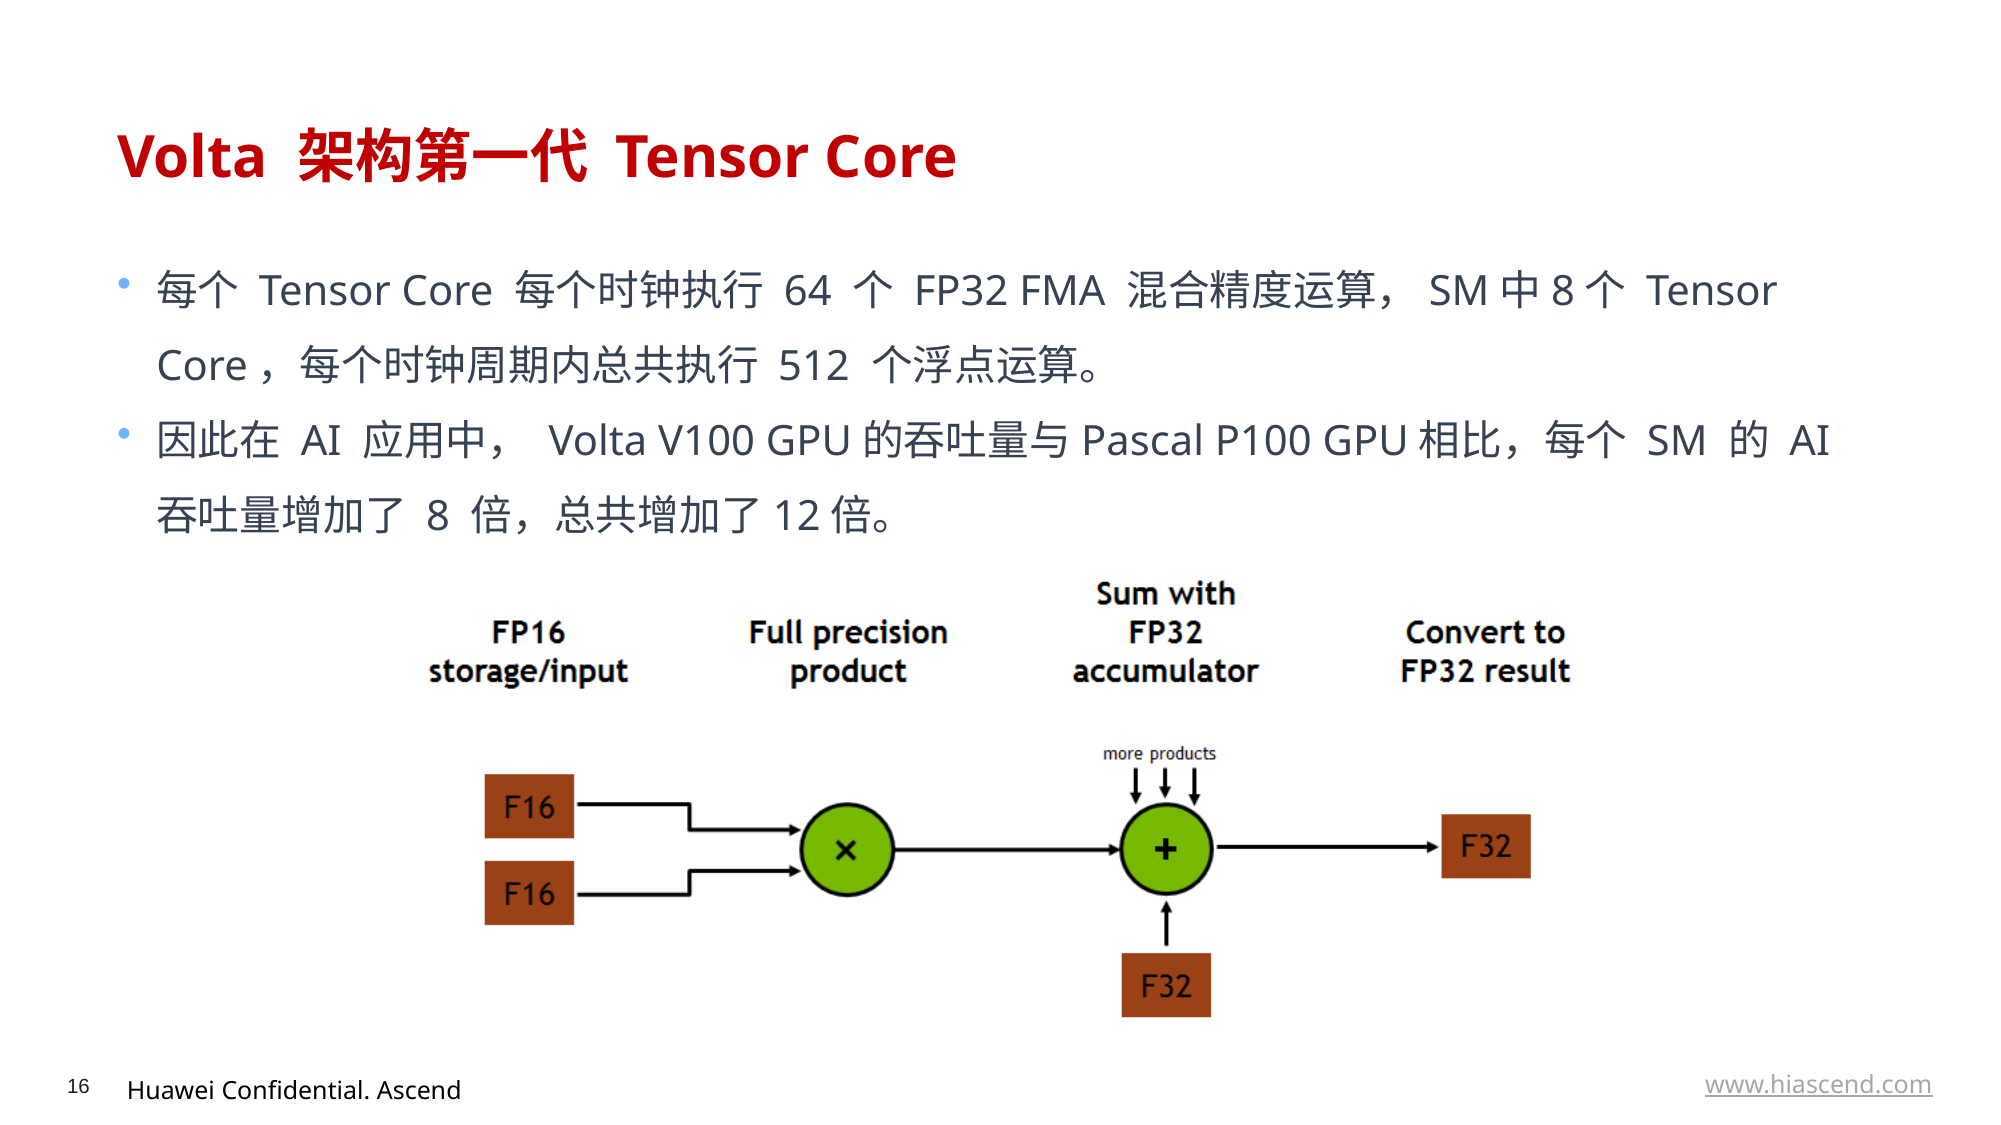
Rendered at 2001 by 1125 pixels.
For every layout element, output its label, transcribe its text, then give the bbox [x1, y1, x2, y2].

title Volta 架构第一代 Tensor Core [102, 111, 1901, 209]
picture [409, 562, 1592, 1024]
list 每个 Tensor Core 每个时钟执行 64 个 FP32 FMA 混合精度运算，SM中8个 Tensor Core，每个时钟周期内总共执行 512 个浮点运算。 因此在 AI 应用中， Volta V100 GPU的吞吐量与Pascal P100 GPU相比，每个 SM 的 AI 吞吐量增加了 8 倍，总共增加了12倍。 [102, 231, 1901, 563]
